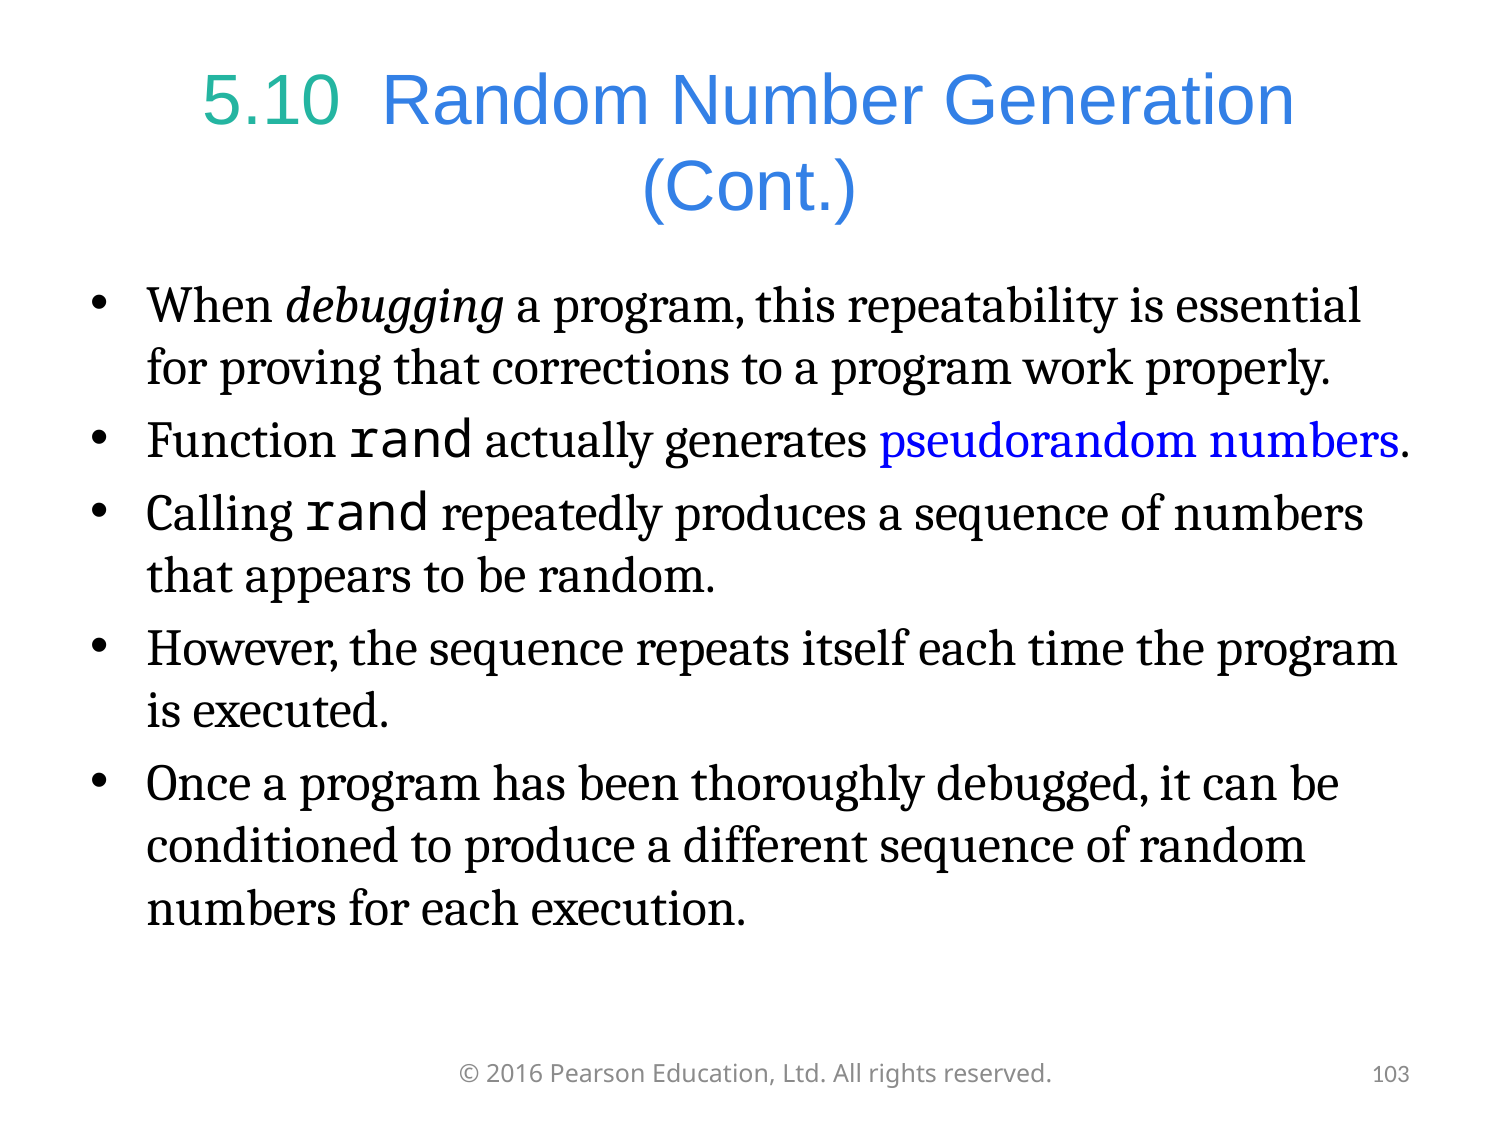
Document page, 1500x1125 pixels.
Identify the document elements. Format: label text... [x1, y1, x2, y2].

footer © 2016 Pearson Education, Ltd. All rights reserved. [362, 1042, 1074, 1103]
title 5.10 Random Number Generation (Cont.) [75, 45, 1425, 233]
list When debugging a program, this repeatability is essential for proving that corrections to a program work properly. Function rand actually generates pseudorandom numbers. Calling rand repeatedly produces a sequence of numbers that appears to be random. However, the sequence repeats itself each time the program is executed. Once a program has been thoroughly debugged, it can be conditioned to produce a different sequence of random numbers for each execution. [75, 262, 1425, 1005]
slide_number 103 [1074, 1042, 1425, 1103]
